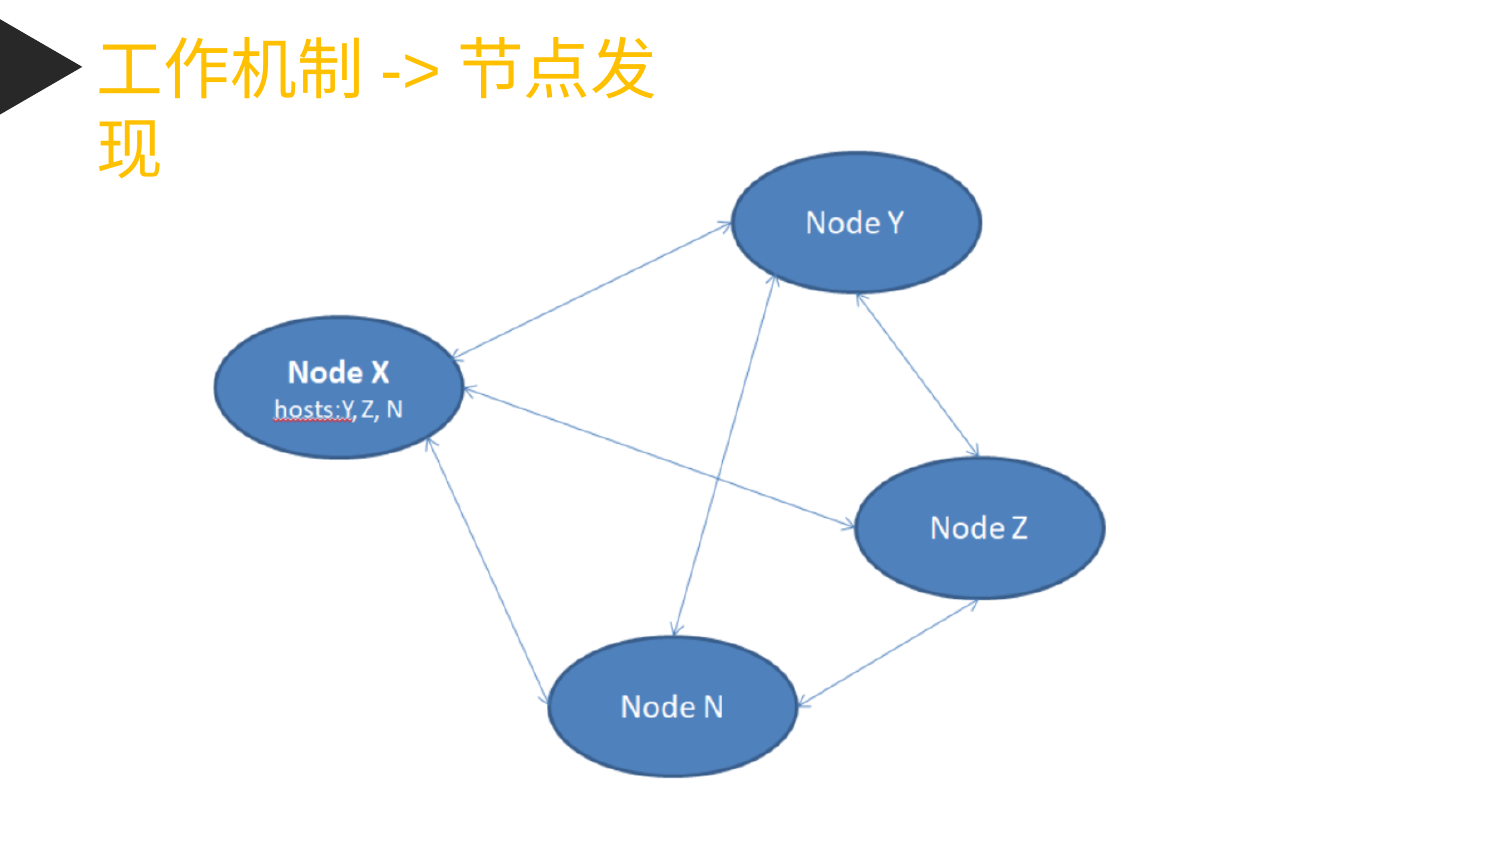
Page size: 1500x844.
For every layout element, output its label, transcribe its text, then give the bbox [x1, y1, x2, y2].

text_box 工作机制->节点发现 [82, 19, 715, 194]
picture [171, 114, 1128, 798]
text_box [0, 19, 82, 115]
